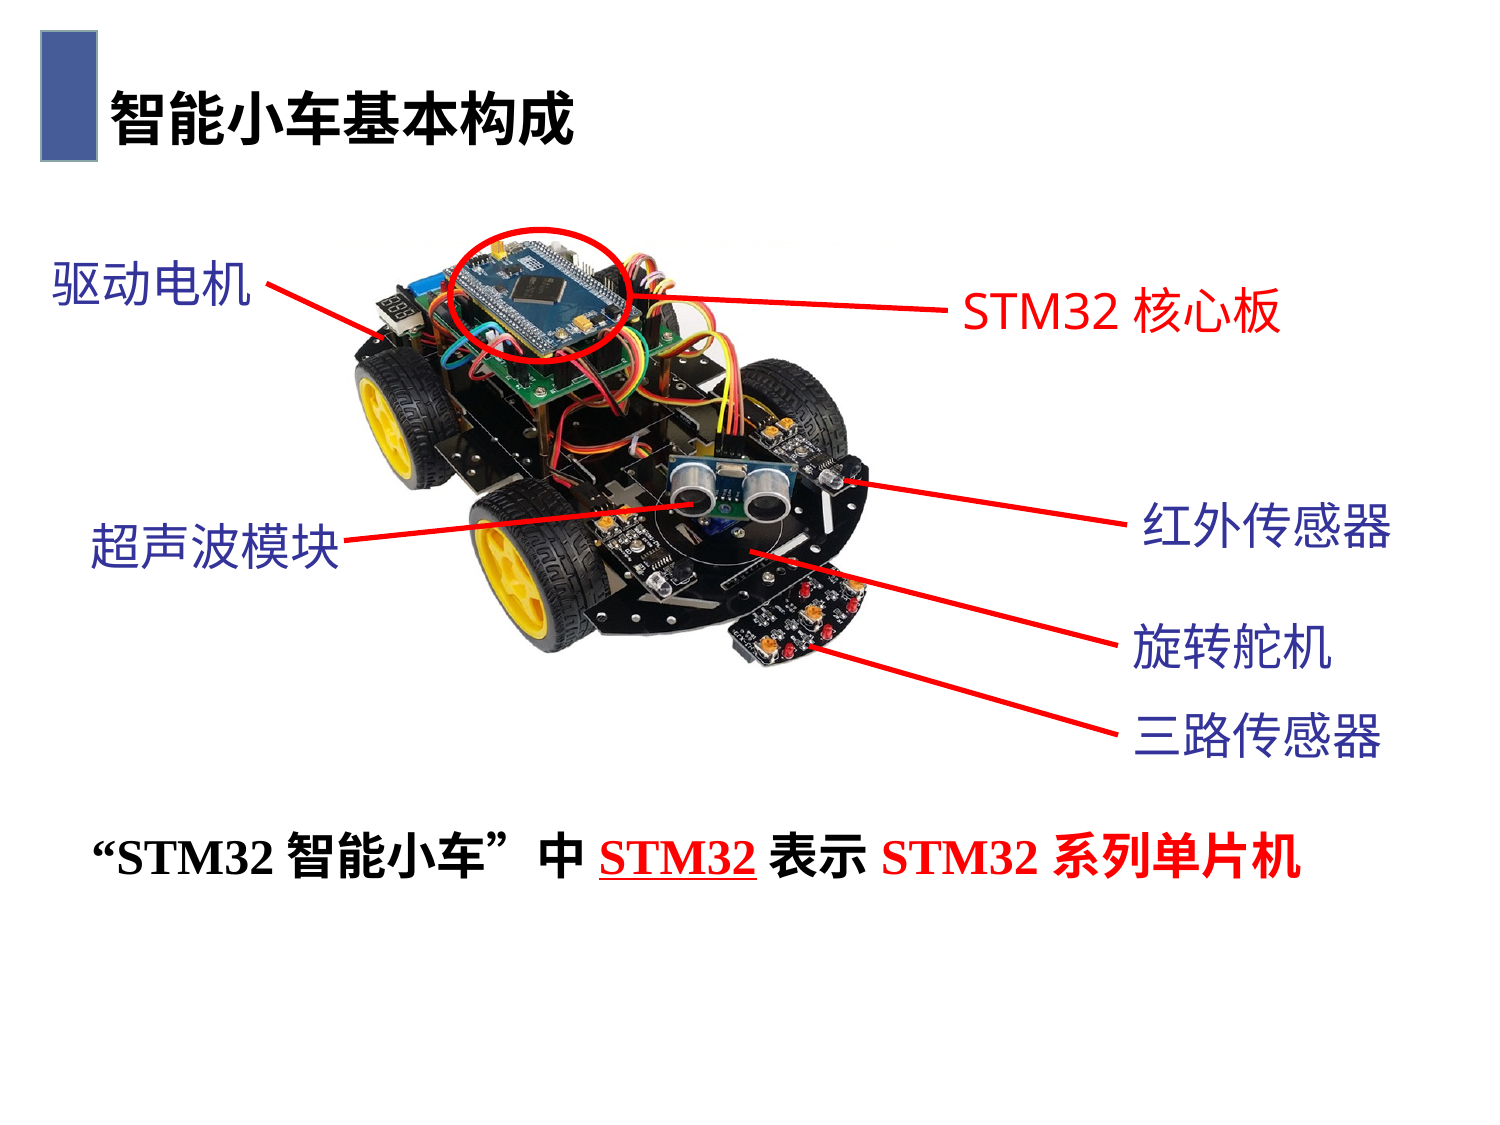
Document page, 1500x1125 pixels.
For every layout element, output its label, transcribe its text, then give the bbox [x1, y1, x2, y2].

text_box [36, 229, 1408, 773]
text_box [40, 30, 98, 162]
text_box 智能小车基本构成 [95, 25, 1449, 160]
text_box “STM32智能小车”中STM32表示STM32系列单片机 [76, 775, 1335, 892]
